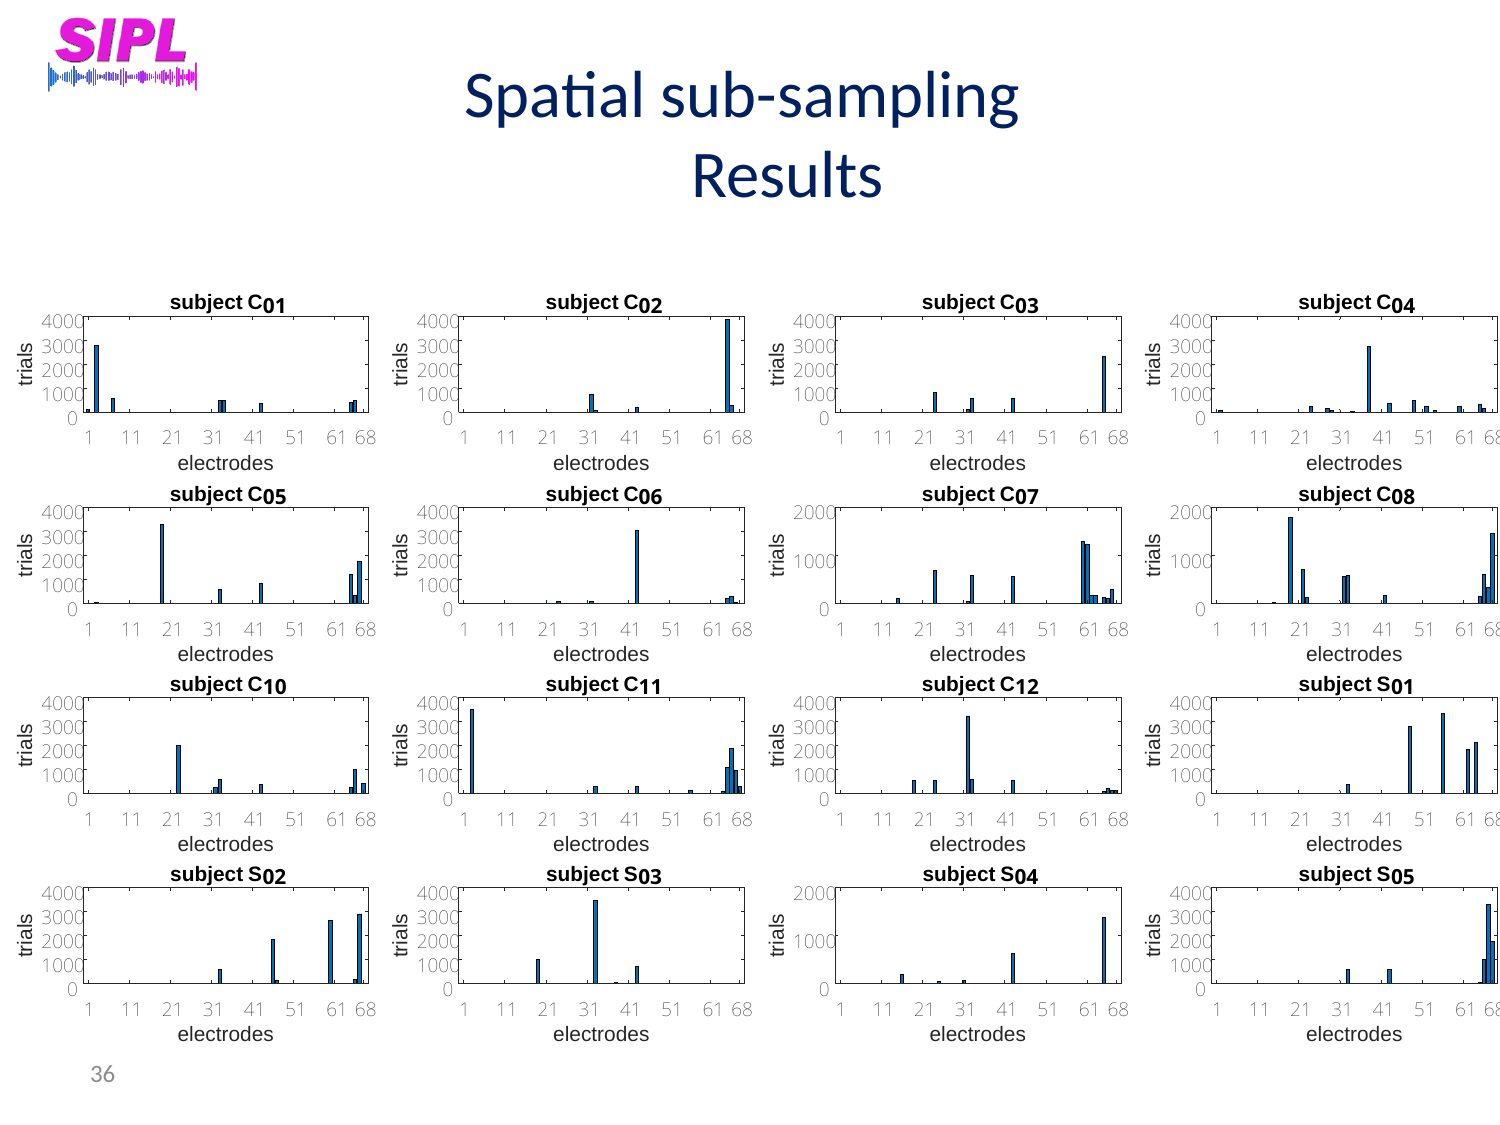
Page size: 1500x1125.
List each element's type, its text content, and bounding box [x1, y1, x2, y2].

title Spatial sub-sampling Results [75, 37, 1425, 225]
picture [0, 237, 1500, 1107]
picture [37, 12, 203, 94]
